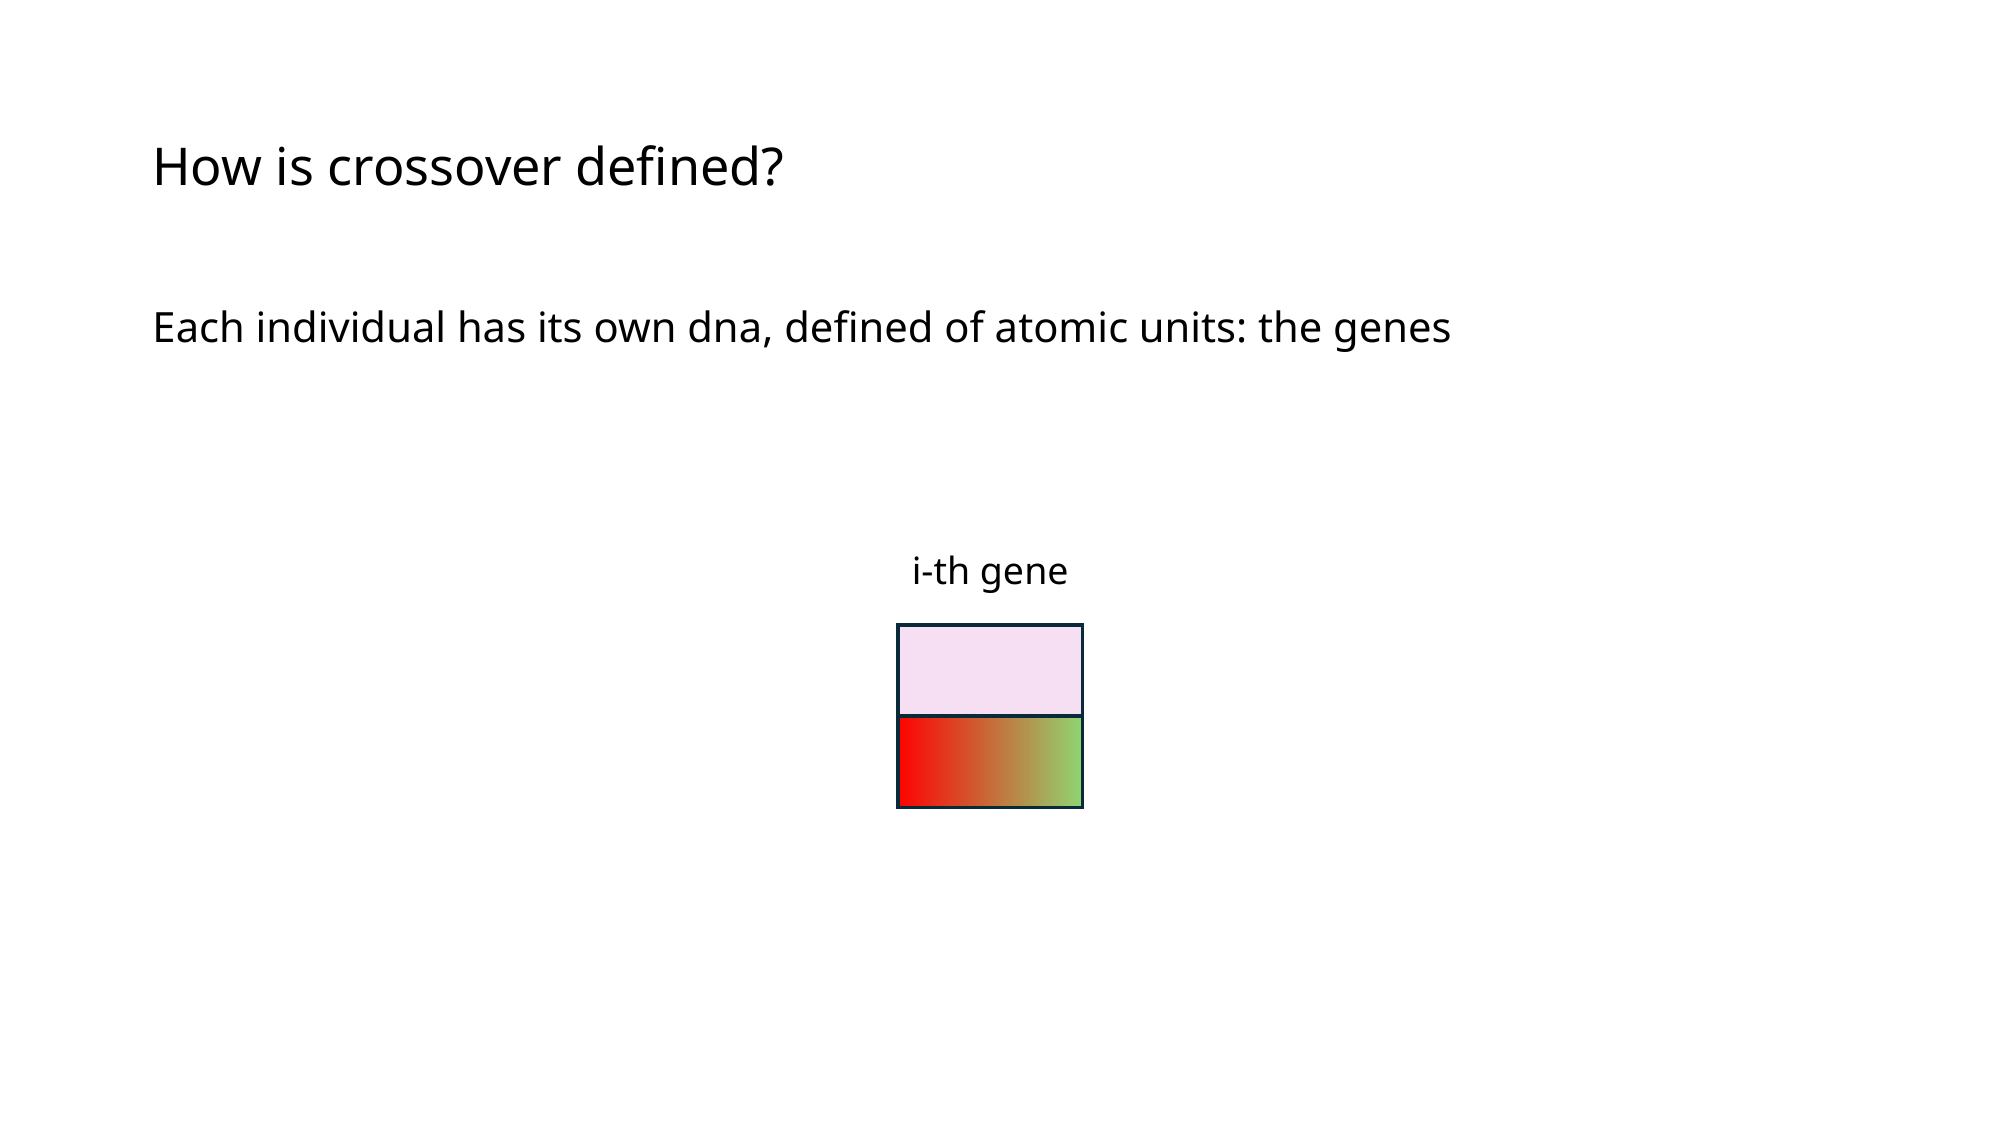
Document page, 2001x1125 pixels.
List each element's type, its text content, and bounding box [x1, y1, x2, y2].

title How is crossover defined? [137, 59, 1863, 278]
text_box Each individual has its own dna, defined of atomic units: the genes [137, 299, 1863, 1014]
